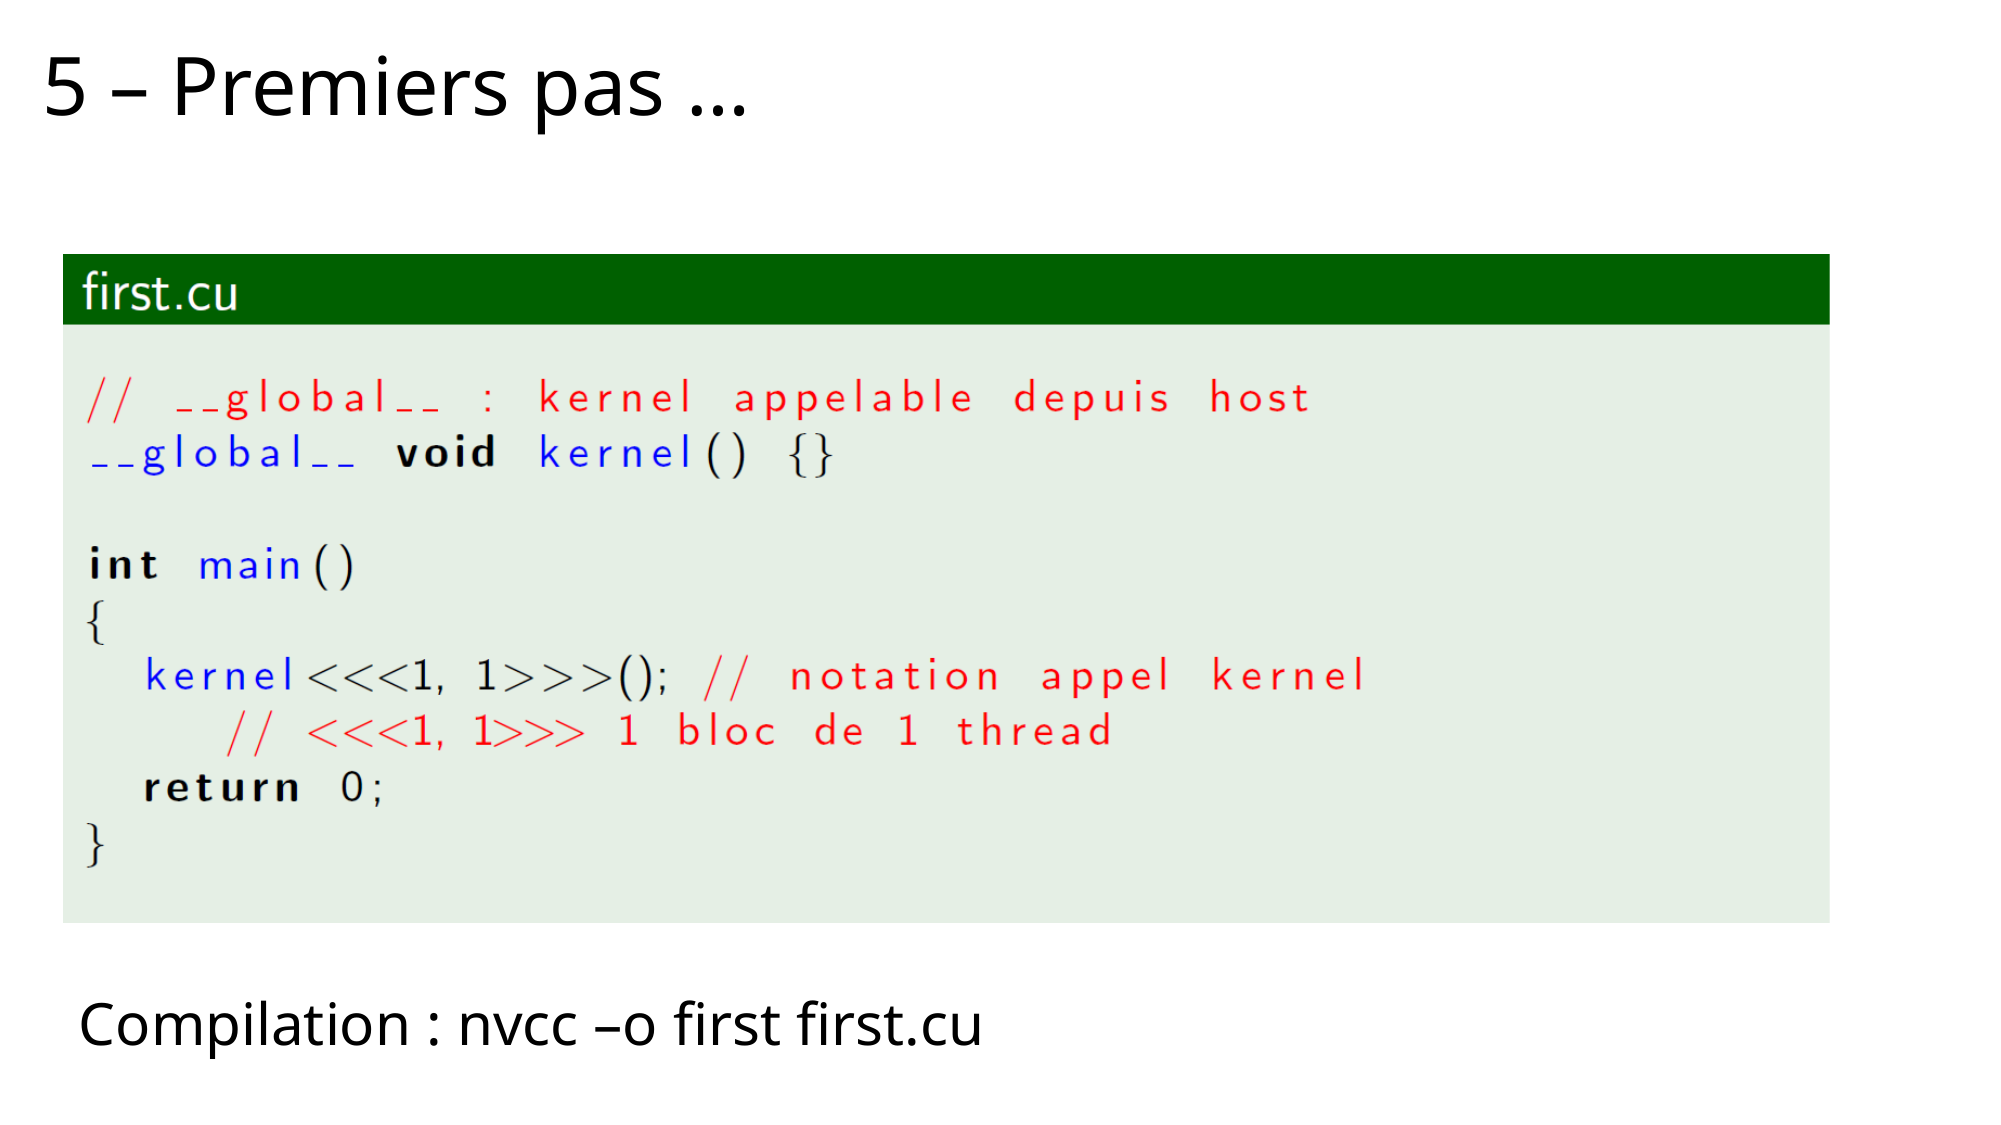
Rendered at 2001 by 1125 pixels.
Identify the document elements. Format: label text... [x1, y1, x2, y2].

text_box Compilation : nvcc –o first first.cu [63, 951, 1227, 1066]
title 5 – Premiers pas … [27, 37, 1118, 141]
picture [63, 254, 1833, 923]
